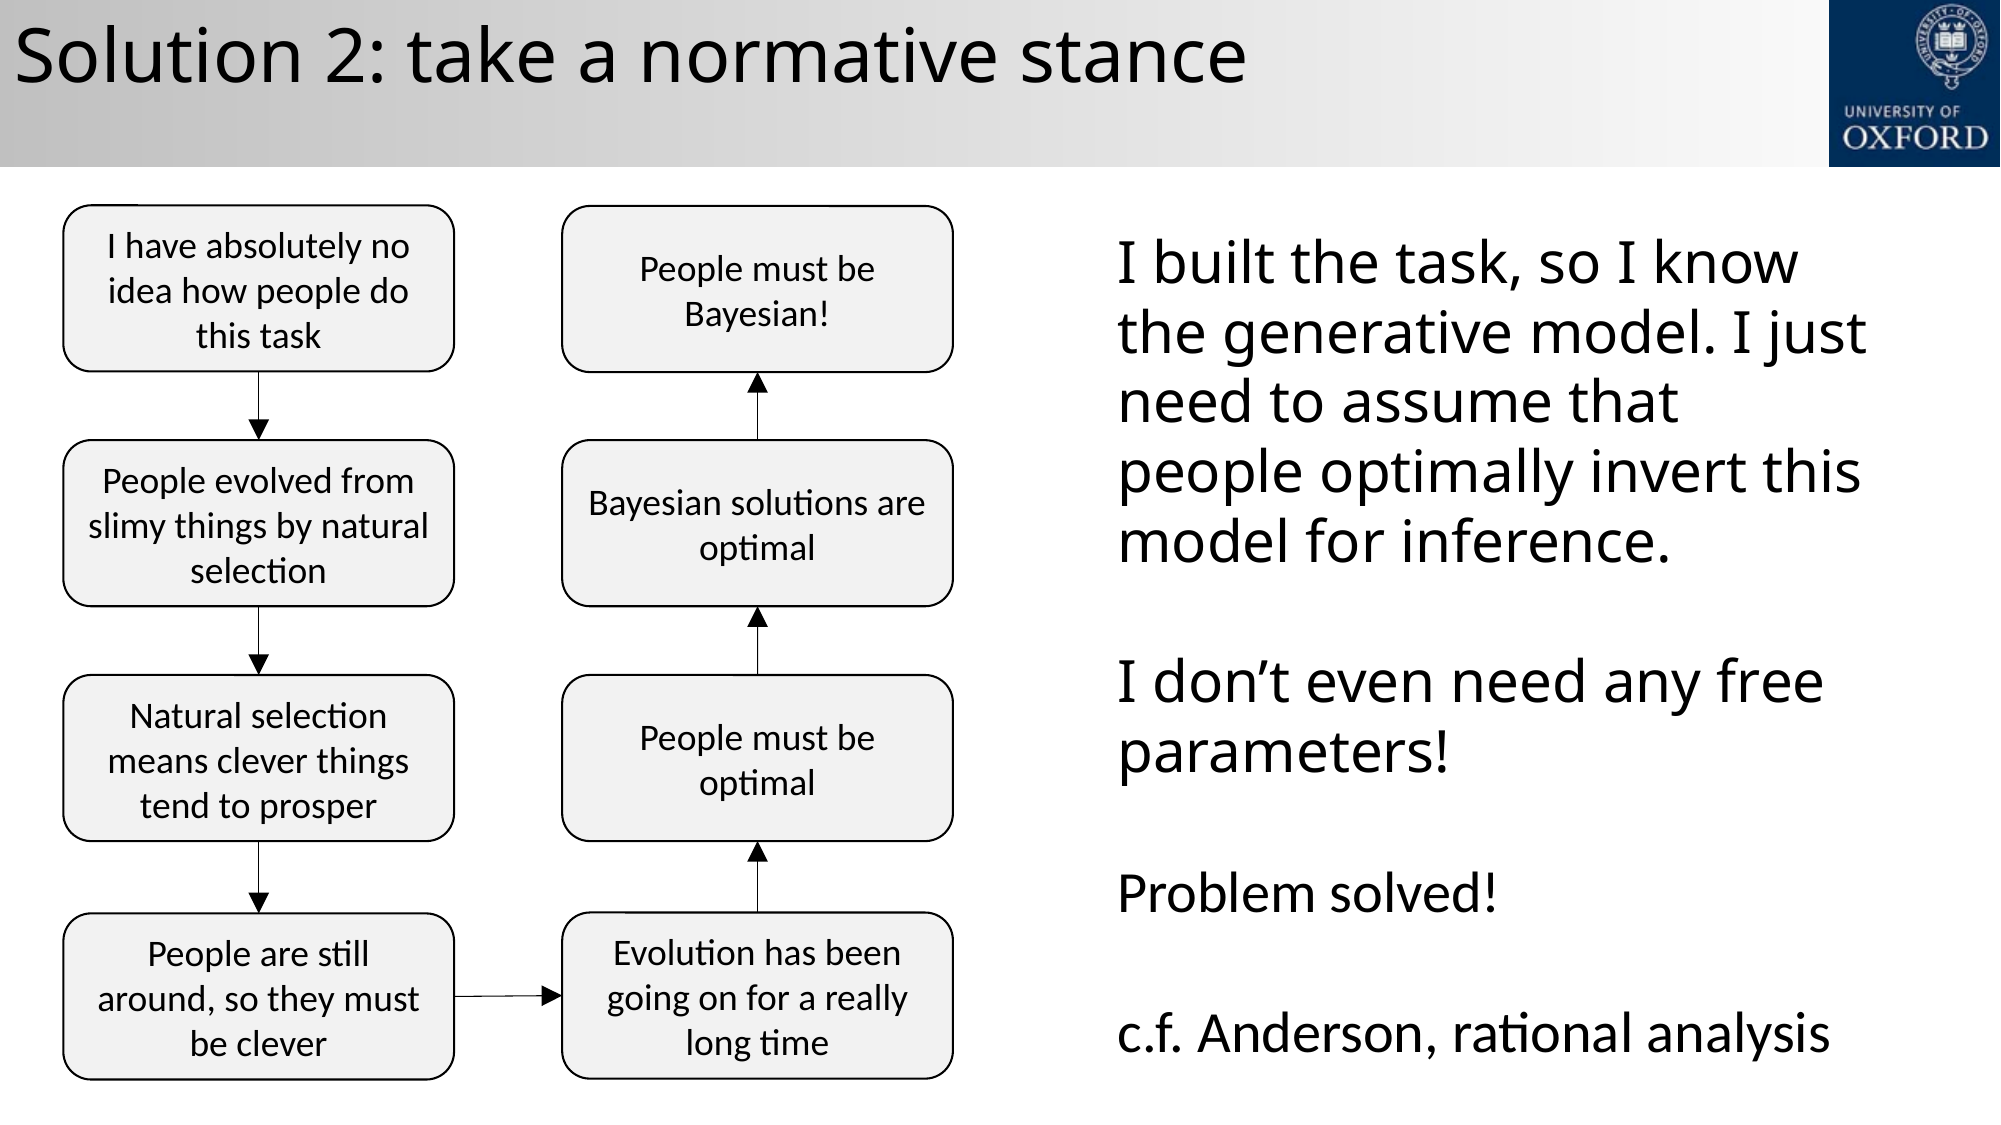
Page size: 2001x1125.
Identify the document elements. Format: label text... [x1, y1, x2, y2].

text_box People must be Bayesian! [561, 204, 954, 374]
text_box [0, 0, 1829, 167]
text_box People evolved from slimy things by natural selection [62, 439, 456, 608]
text_box People must be optimal [561, 673, 954, 843]
text_box I have absolutely no idea how people do this task [62, 204, 456, 373]
picture [1829, 0, 2000, 167]
text_box Bayesian solutions are optimal [561, 439, 954, 608]
text_box Natural selection means clever things tend to prosper [62, 673, 456, 843]
text_box People are still around, so they must be clever [62, 912, 456, 1081]
text_box I built the task, so I know the generative model. I just need to assume that people optimally invert this model for inference. I don’t even need any free parameters! Problem solved! c.f. Anderson, rational analysis [1102, 217, 1893, 1125]
text_box Evolution has been going on for a really long time [561, 911, 954, 1080]
text_box Solution 2: take a normative stance [0, 0, 1294, 105]
